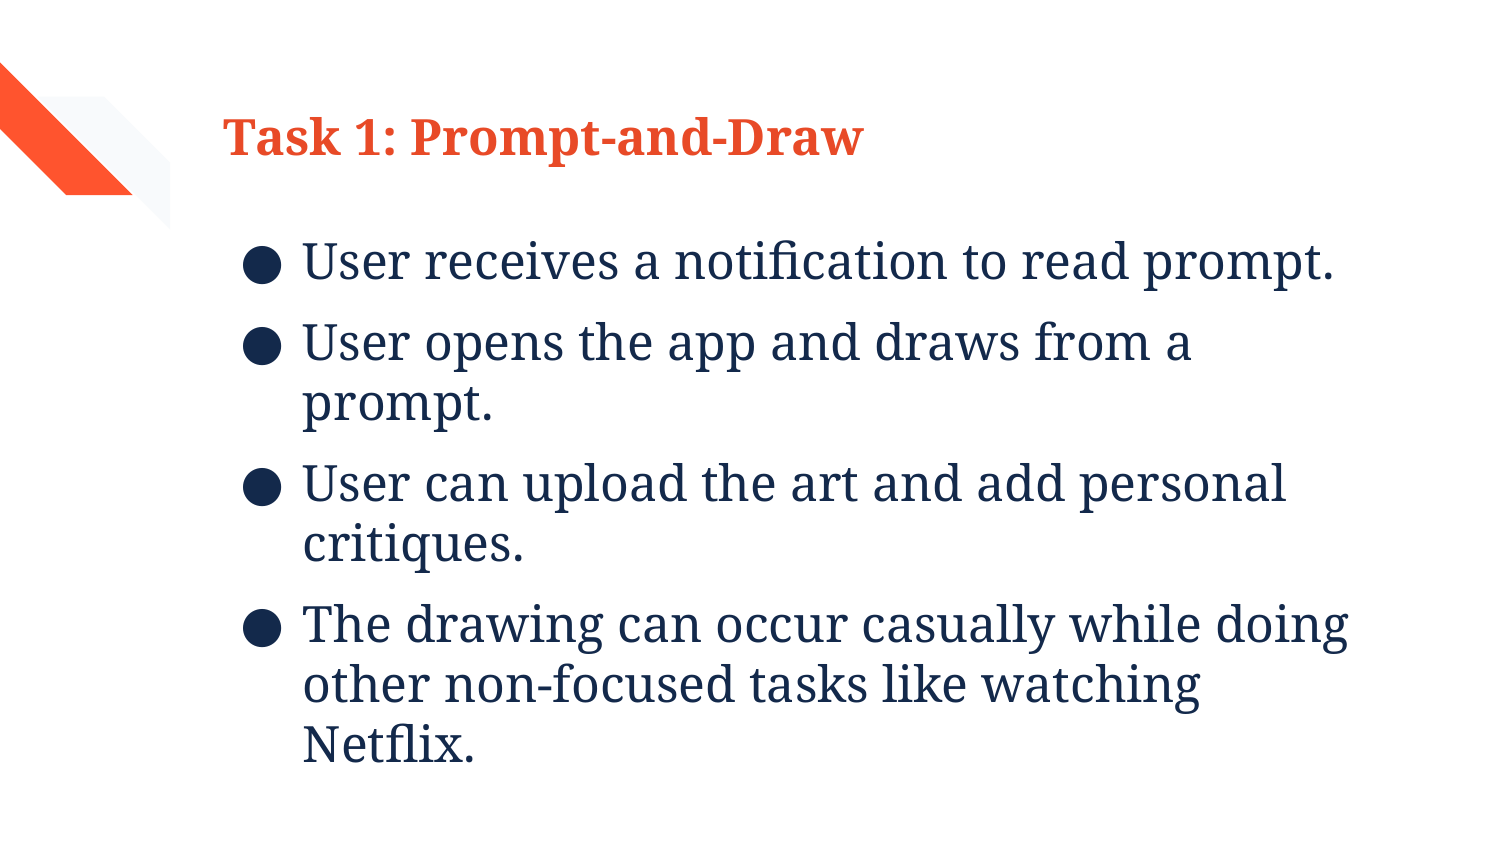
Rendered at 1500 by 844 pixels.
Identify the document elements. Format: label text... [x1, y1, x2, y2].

text_box User receives a notification to read prompt. User opens the app and draws from a prompt. User can upload the art and add personal critiques. The drawing can occur casually while doing other non-focused tasks like watching Netflix. [212, 214, 1368, 788]
title Task 1: Prompt-and-Draw [212, 64, 1368, 214]
